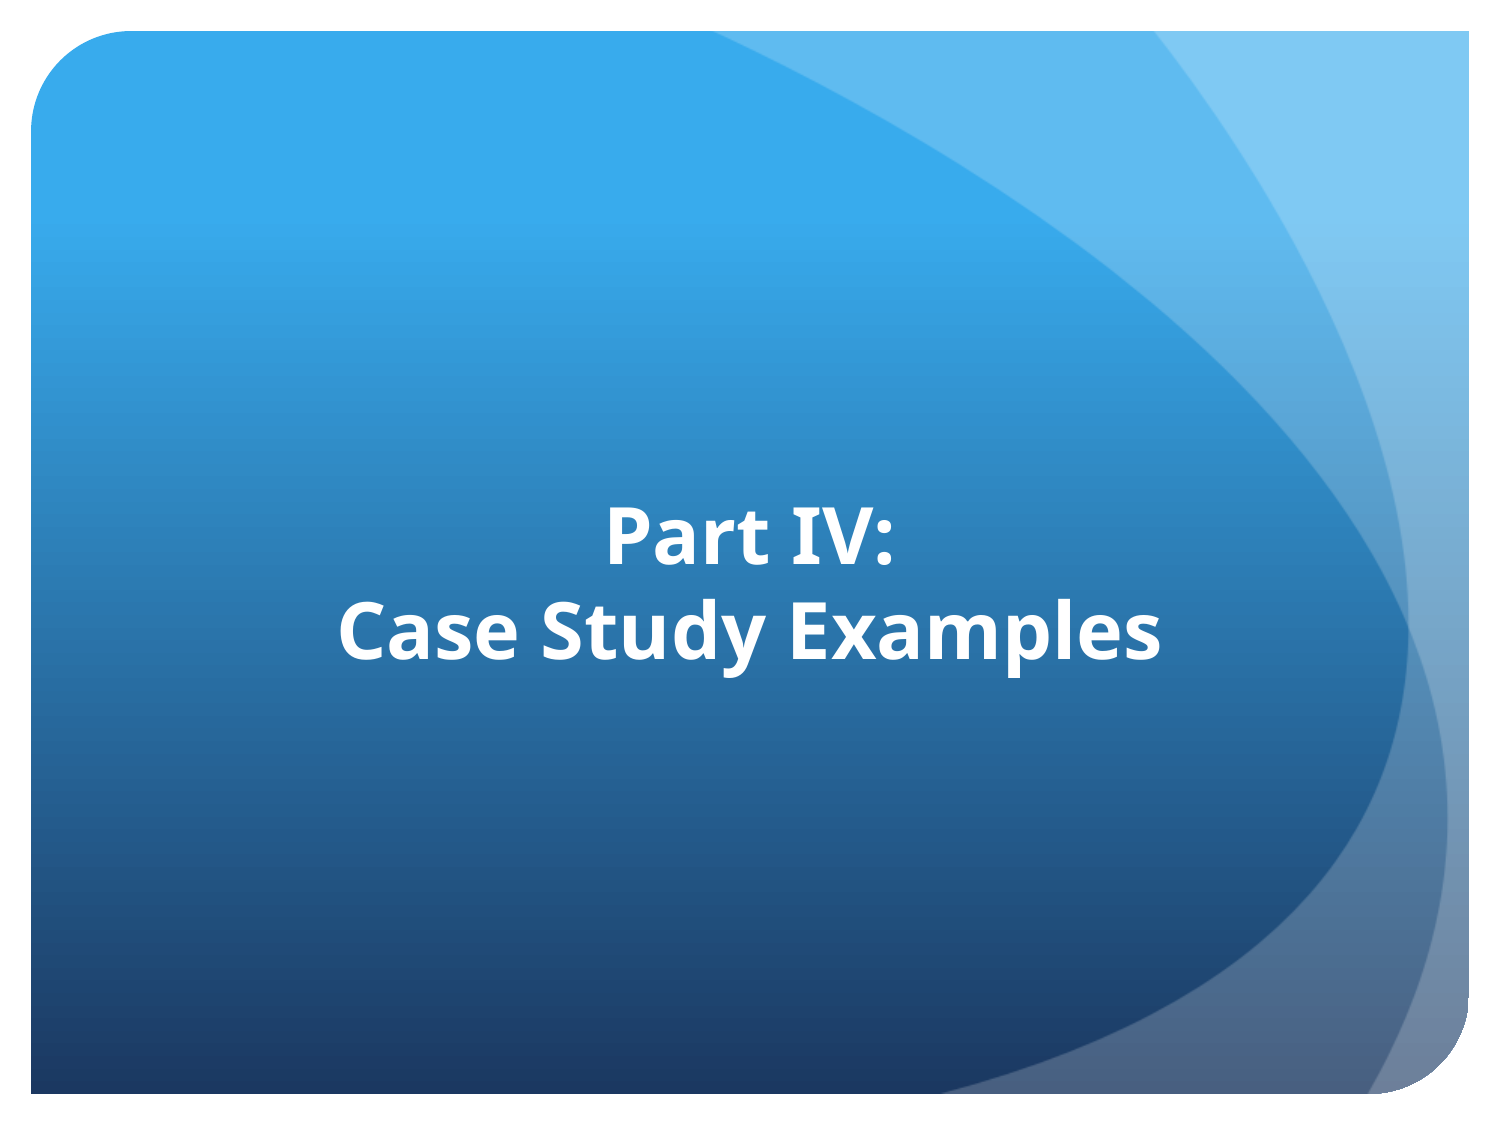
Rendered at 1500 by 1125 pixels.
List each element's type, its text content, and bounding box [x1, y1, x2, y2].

title Part IV: Case Study Examples [127, 511, 1372, 683]
picture [24, 30, 1473, 1094]
